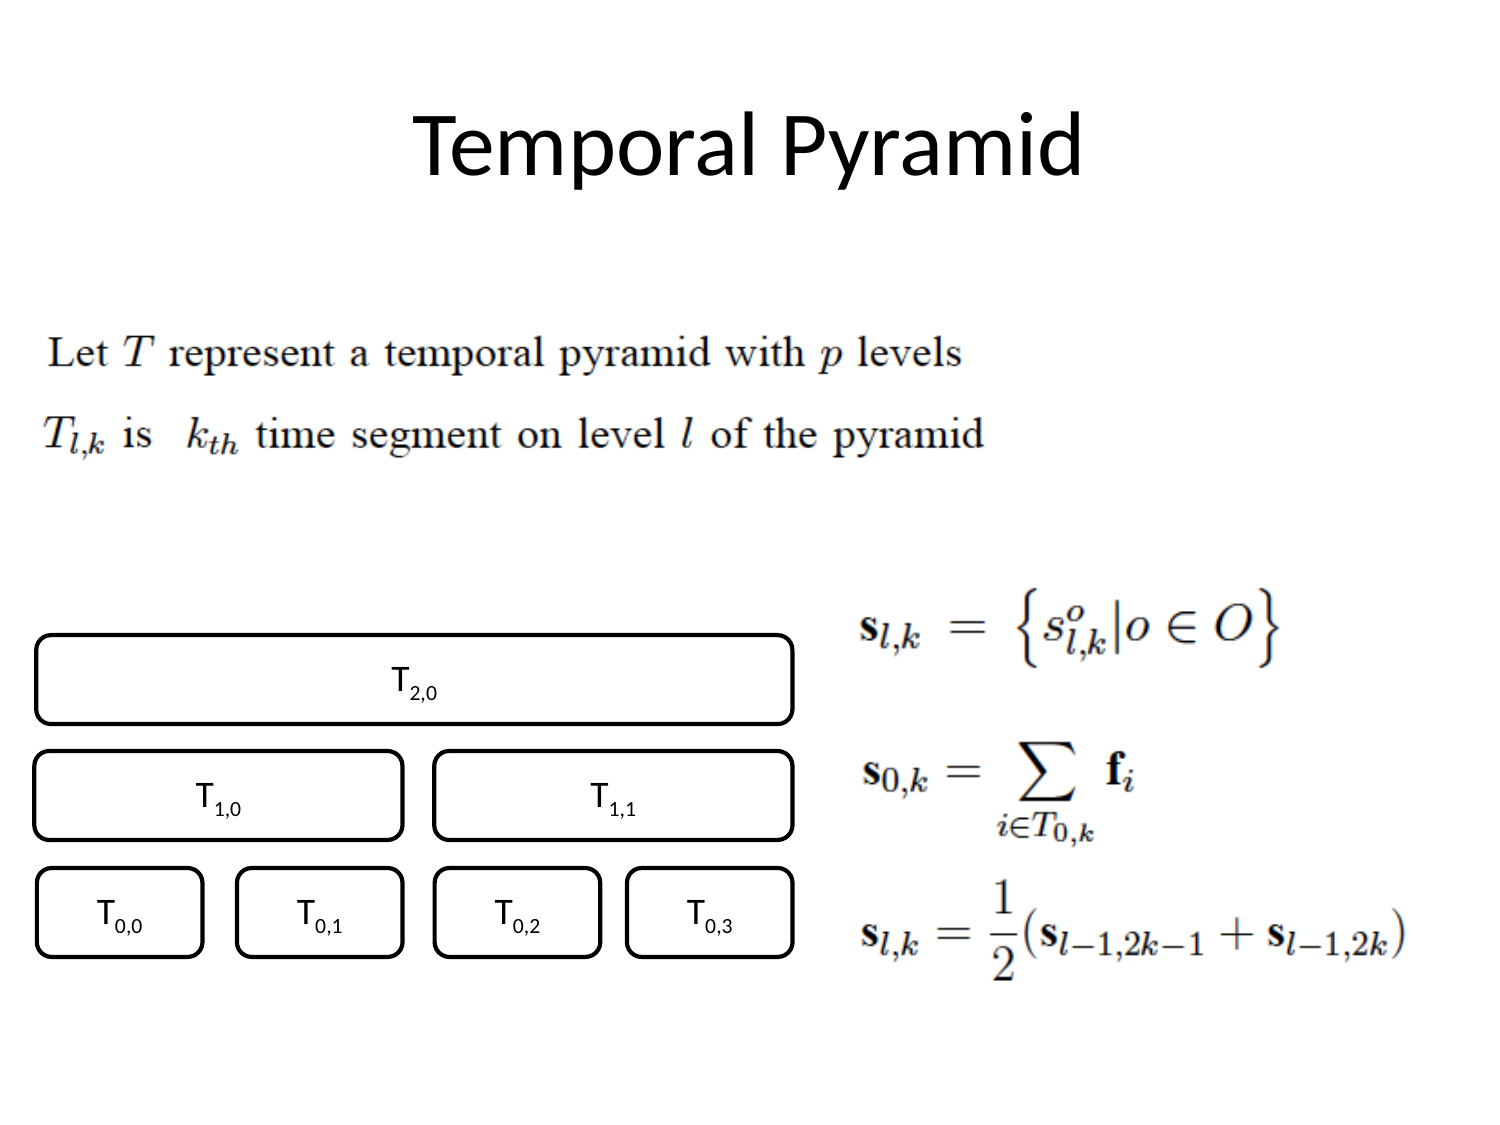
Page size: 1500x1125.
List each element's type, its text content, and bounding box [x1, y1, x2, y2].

picture [812, 865, 1426, 1000]
title Temporal Pyramid [75, 45, 1425, 233]
picture [849, 579, 1288, 674]
picture [849, 724, 1138, 853]
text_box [34, 634, 793, 958]
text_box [36, 317, 987, 462]
